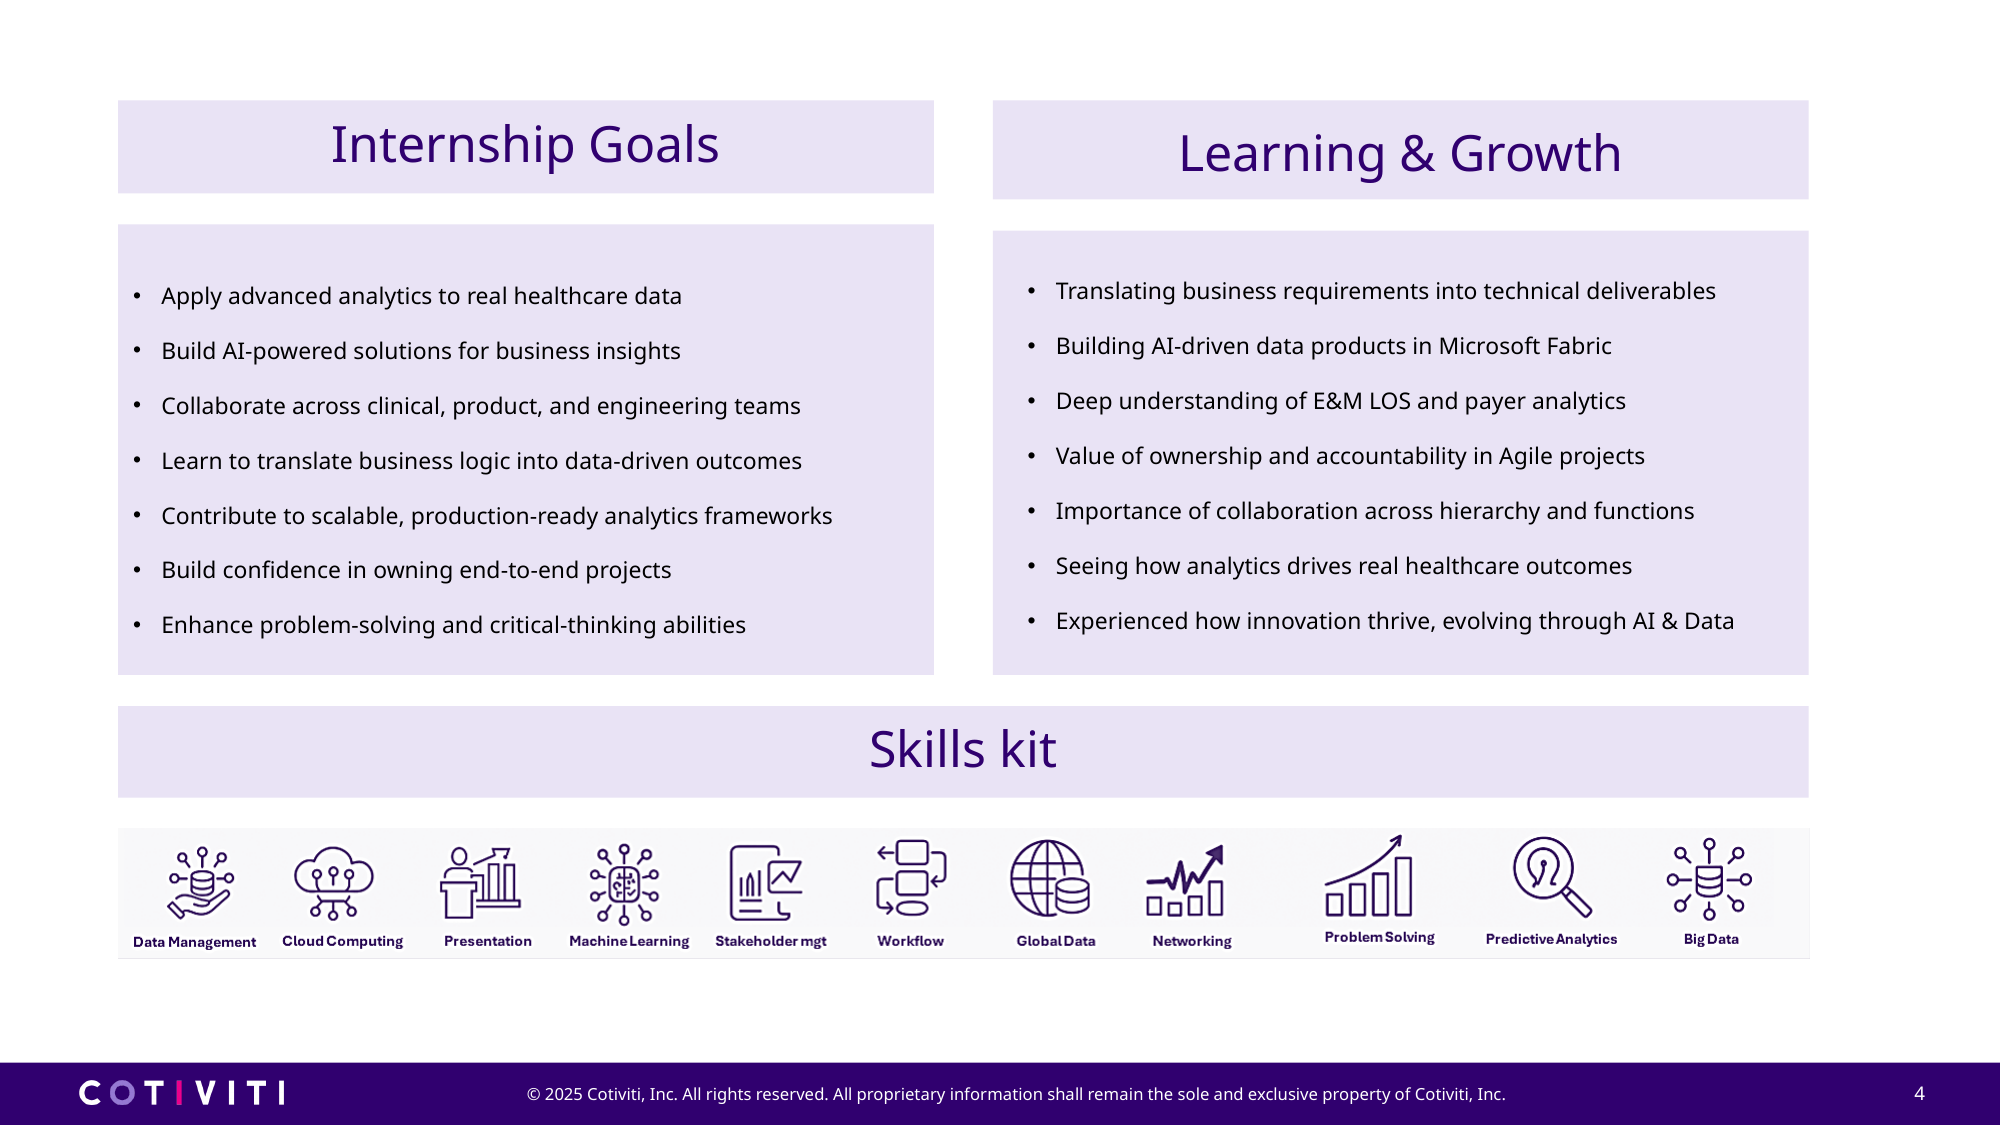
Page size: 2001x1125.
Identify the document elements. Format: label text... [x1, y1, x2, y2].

text_box [117, 223, 935, 676]
text_box Translating business requirements into technical deliverables Building AI-driven data products in Microsoft Fabric Deep understanding of E&M LOS and payer analytics Value of ownership and accountability in Agile projects Importance of collaboration across hierarchy and functions Seeing how analytics drives real healthcare outcomes Experienced how innovation thrive, evolving through AI & Data [1012, 242, 1809, 642]
text_box Skills kit [118, 723, 1809, 788]
text_box Learning & Growth [1020, 127, 1781, 192]
picture [79, 1080, 284, 1105]
text_box [117, 705, 1810, 799]
slide_number 4 [1845, 1071, 1925, 1117]
text_box [992, 230, 1810, 676]
picture [118, 828, 1842, 969]
title Internship Goals [146, 119, 907, 184]
text_box Apply advanced analytics to real healthcare data Build AI-powered solutions for business insights Collaborate across clinical, product, and engineering teams Learn to translate business logic into data-driven outcomes Contribute to scalable, production-ready analytics frameworks Build confidence in owning end-to-end projects Enhance problem-solving and critical-thinking abilities [118, 246, 915, 705]
text_box [992, 99, 1810, 200]
text_box [117, 99, 935, 194]
